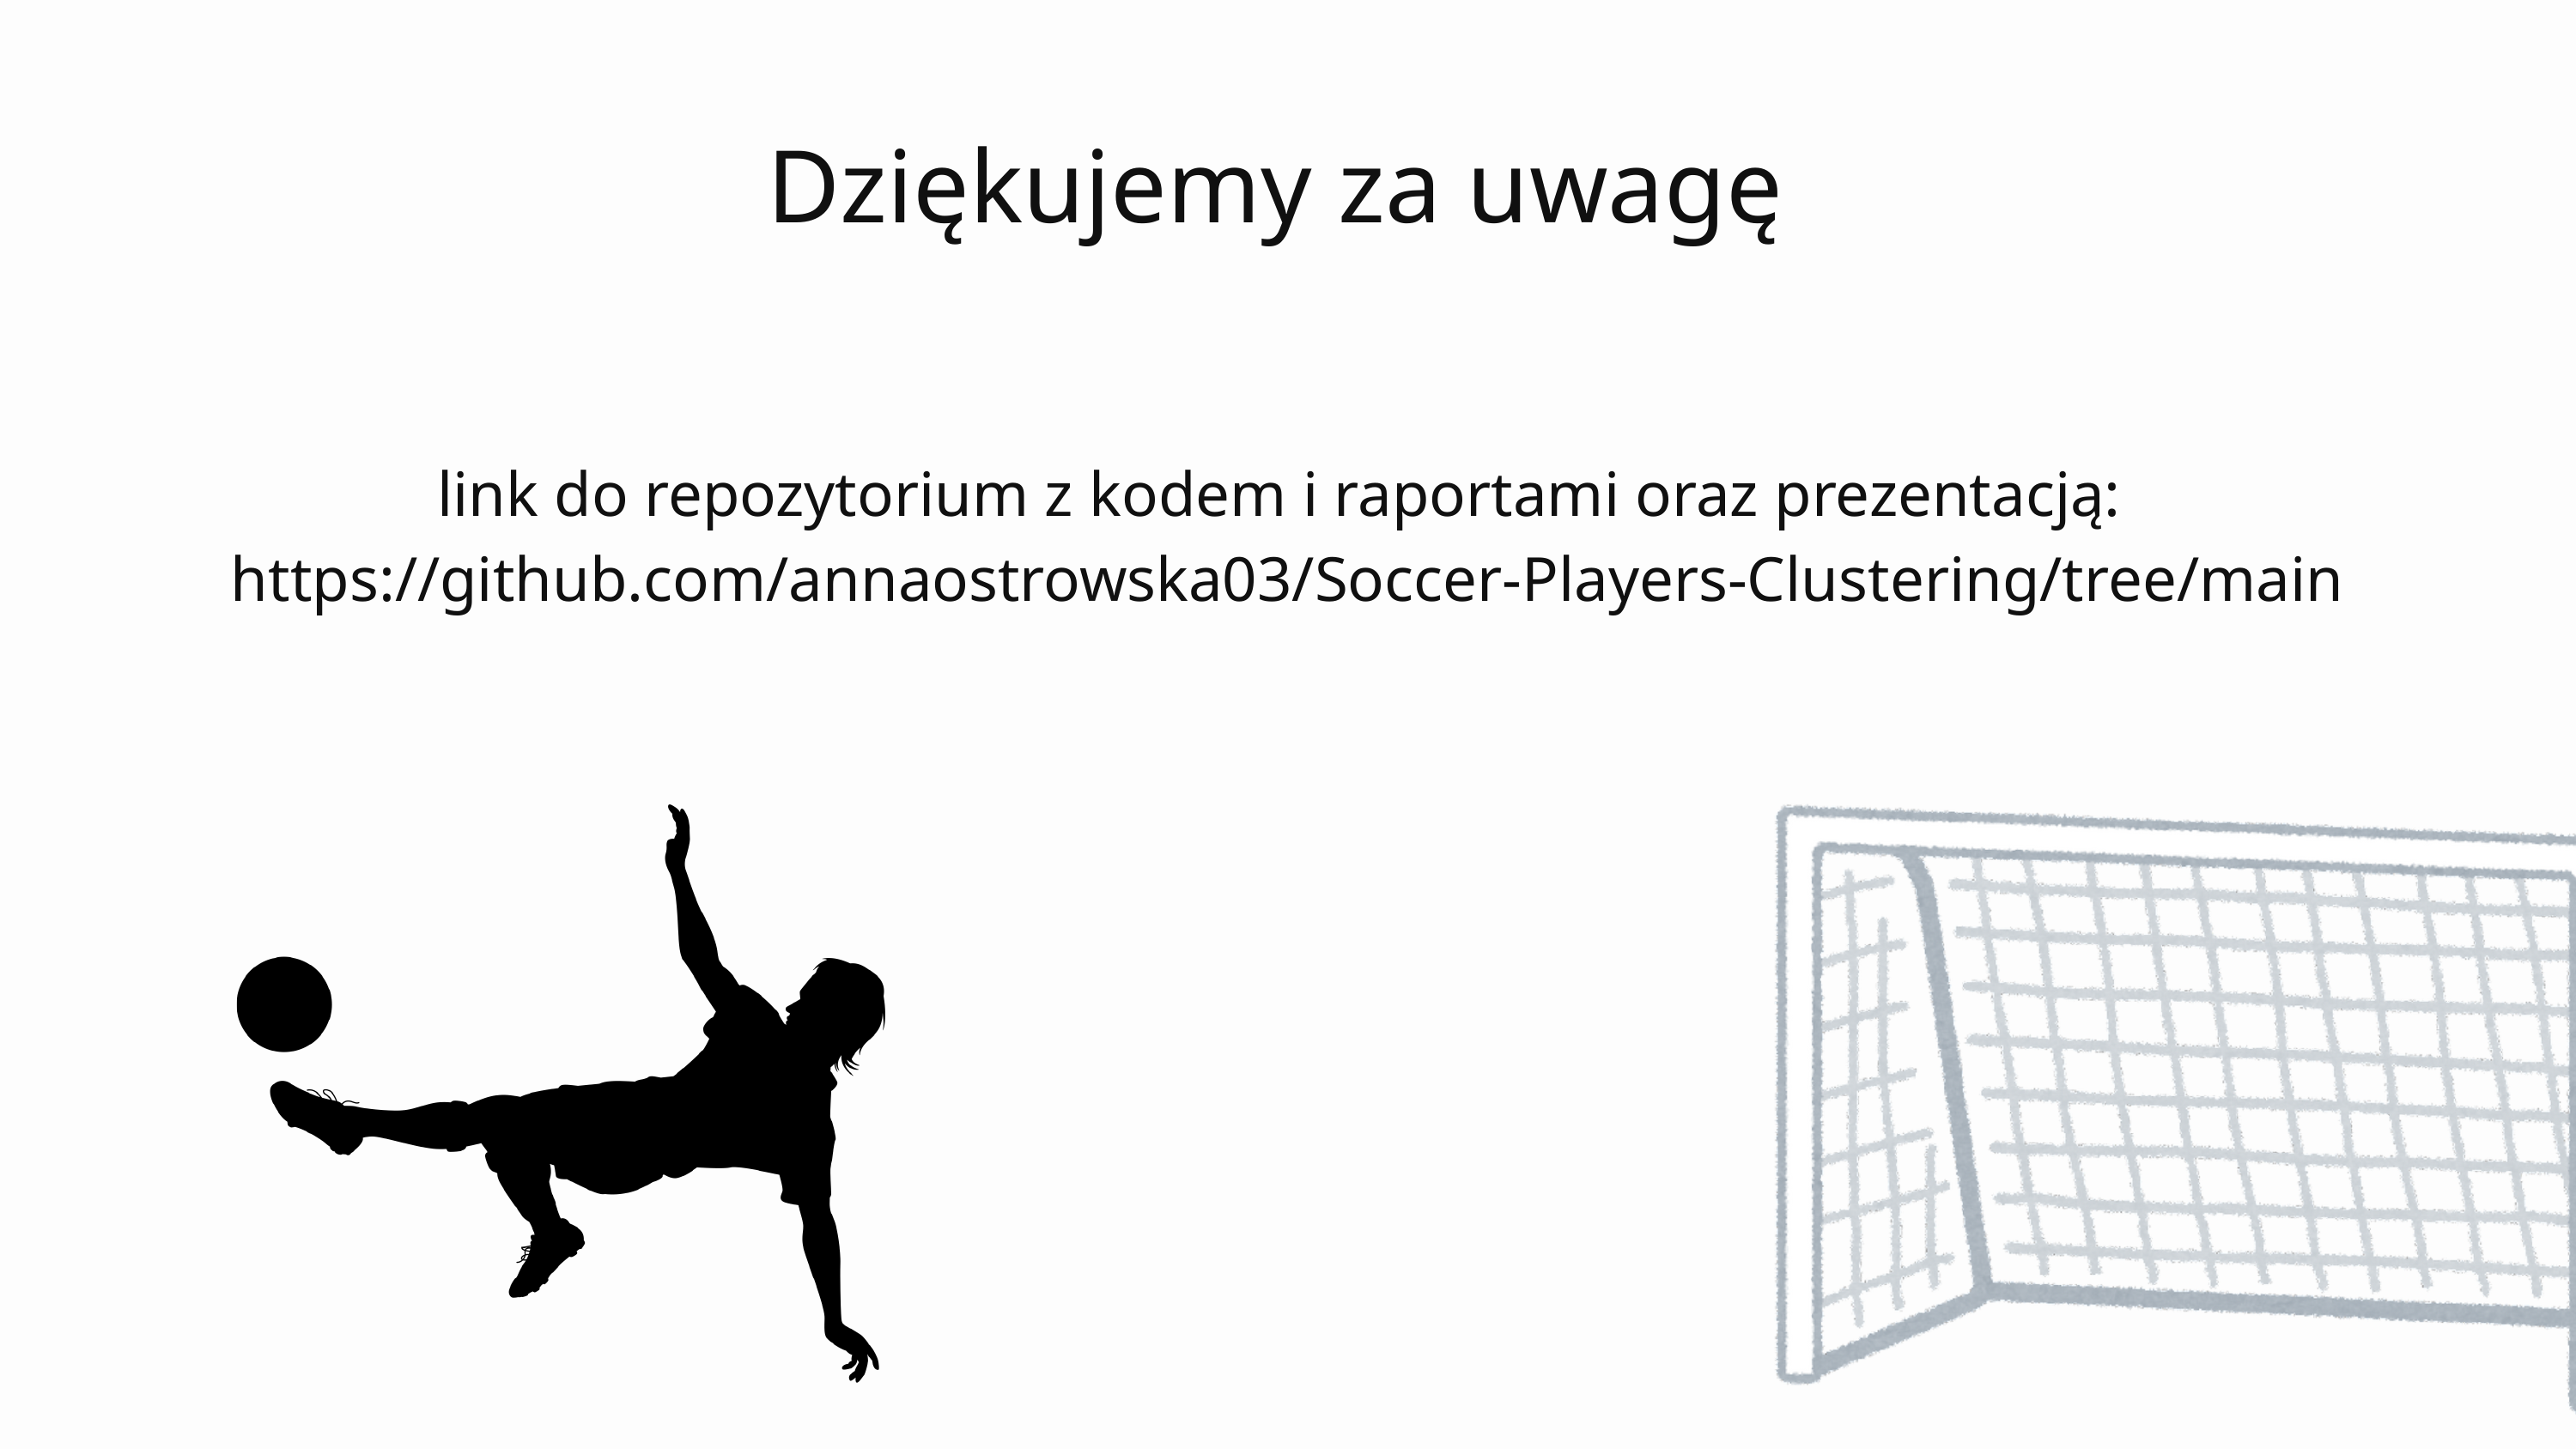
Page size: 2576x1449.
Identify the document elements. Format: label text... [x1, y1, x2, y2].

text_box [1773, 803, 2576, 1417]
text_box Dziękujemy za uwagę [282, 102, 2294, 243]
text_box link do repozytorium z kodem i raportami oraz prezentacją: https://github.com/annaostrowska03/Soccer-Players-Clustering/tree/main [191, 443, 2385, 614]
text_box [236, 803, 888, 1383]
